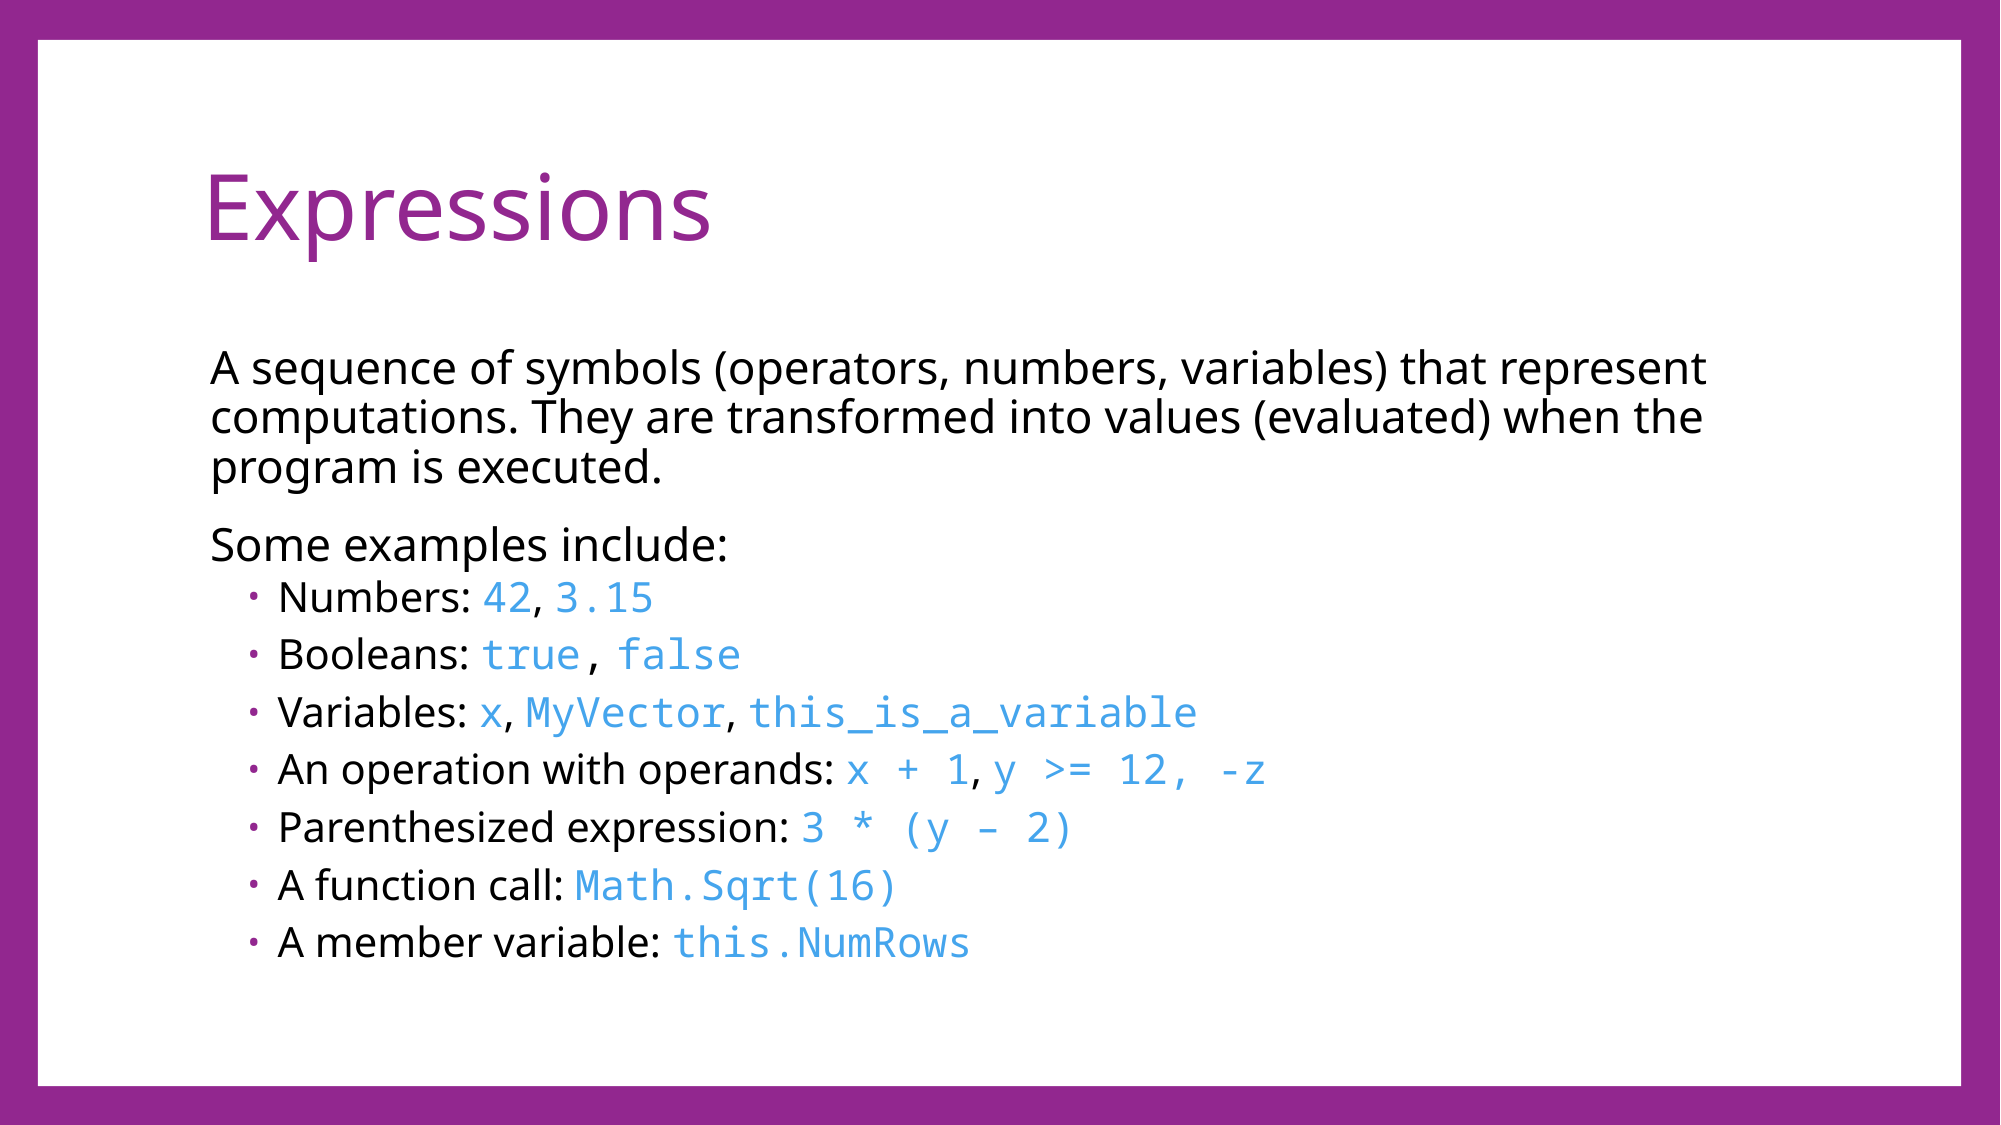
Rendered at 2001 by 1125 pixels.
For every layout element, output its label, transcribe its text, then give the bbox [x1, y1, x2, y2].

list A sequence of symbols (operators, numbers, variables) that represent computations. They are transformed into values (evaluated) when the program is executed. Some examples include: Numbers: 42, 3.15 Booleans: true, false Variables: x, MyVector, this_is_a_variable An operation with operands: x + 1, y >= 12, -z Parenthesized expression: 3 * (y – 2) A function call: Math.Sqrt(16) A member variable: this.NumRows [187, 337, 1808, 1000]
title Expressions [187, 99, 1808, 323]
